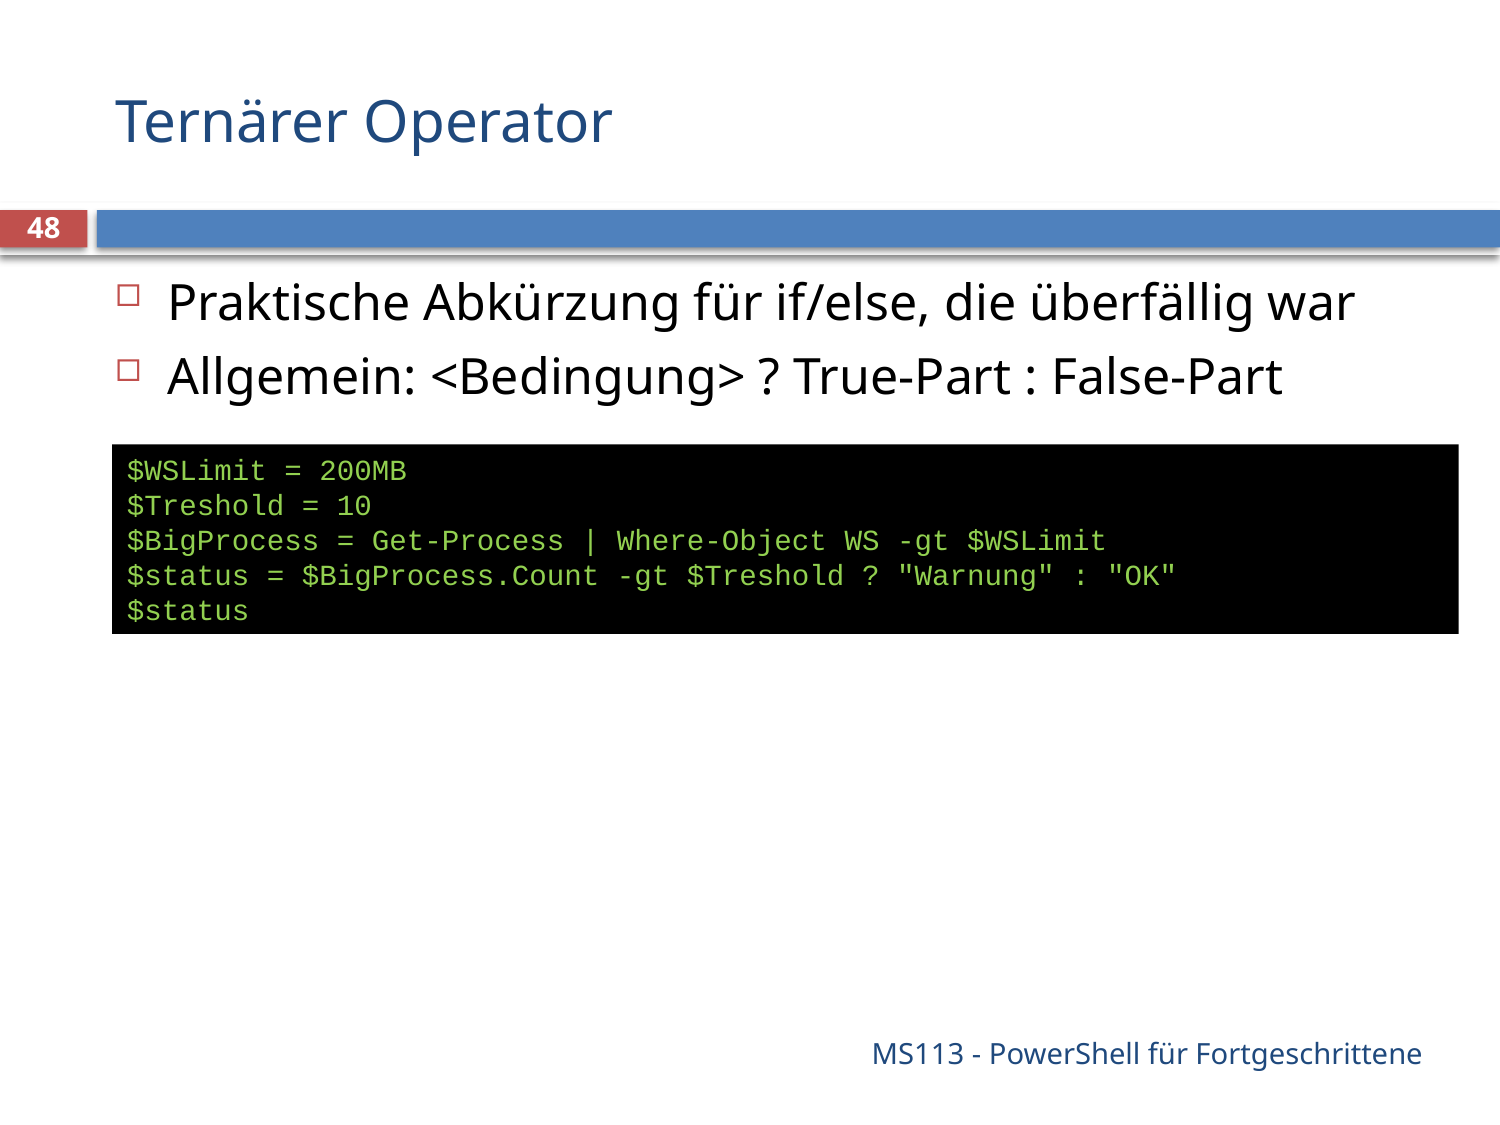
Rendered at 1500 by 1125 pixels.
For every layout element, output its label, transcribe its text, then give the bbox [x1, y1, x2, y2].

list Praktische Abkürzung für if/else, die überfällig war Allgemein: <Bedingung> ? True-Part : False-Part [100, 262, 1438, 1000]
footer MS113 - PowerShell für Fortgeschrittene [99, 1024, 1438, 1085]
text_box $WSLimit = 200MB $Treshold = 10 $BigProcess = Get-Process | Where-Object WS -gt $WSLimit $status = $BigProcess.Count -gt $Treshold ? "Warnung" : "OK" $status [112, 444, 1459, 634]
slide_number 48 [0, 208, 88, 249]
title Ternärer Operator [100, 37, 1438, 200]
